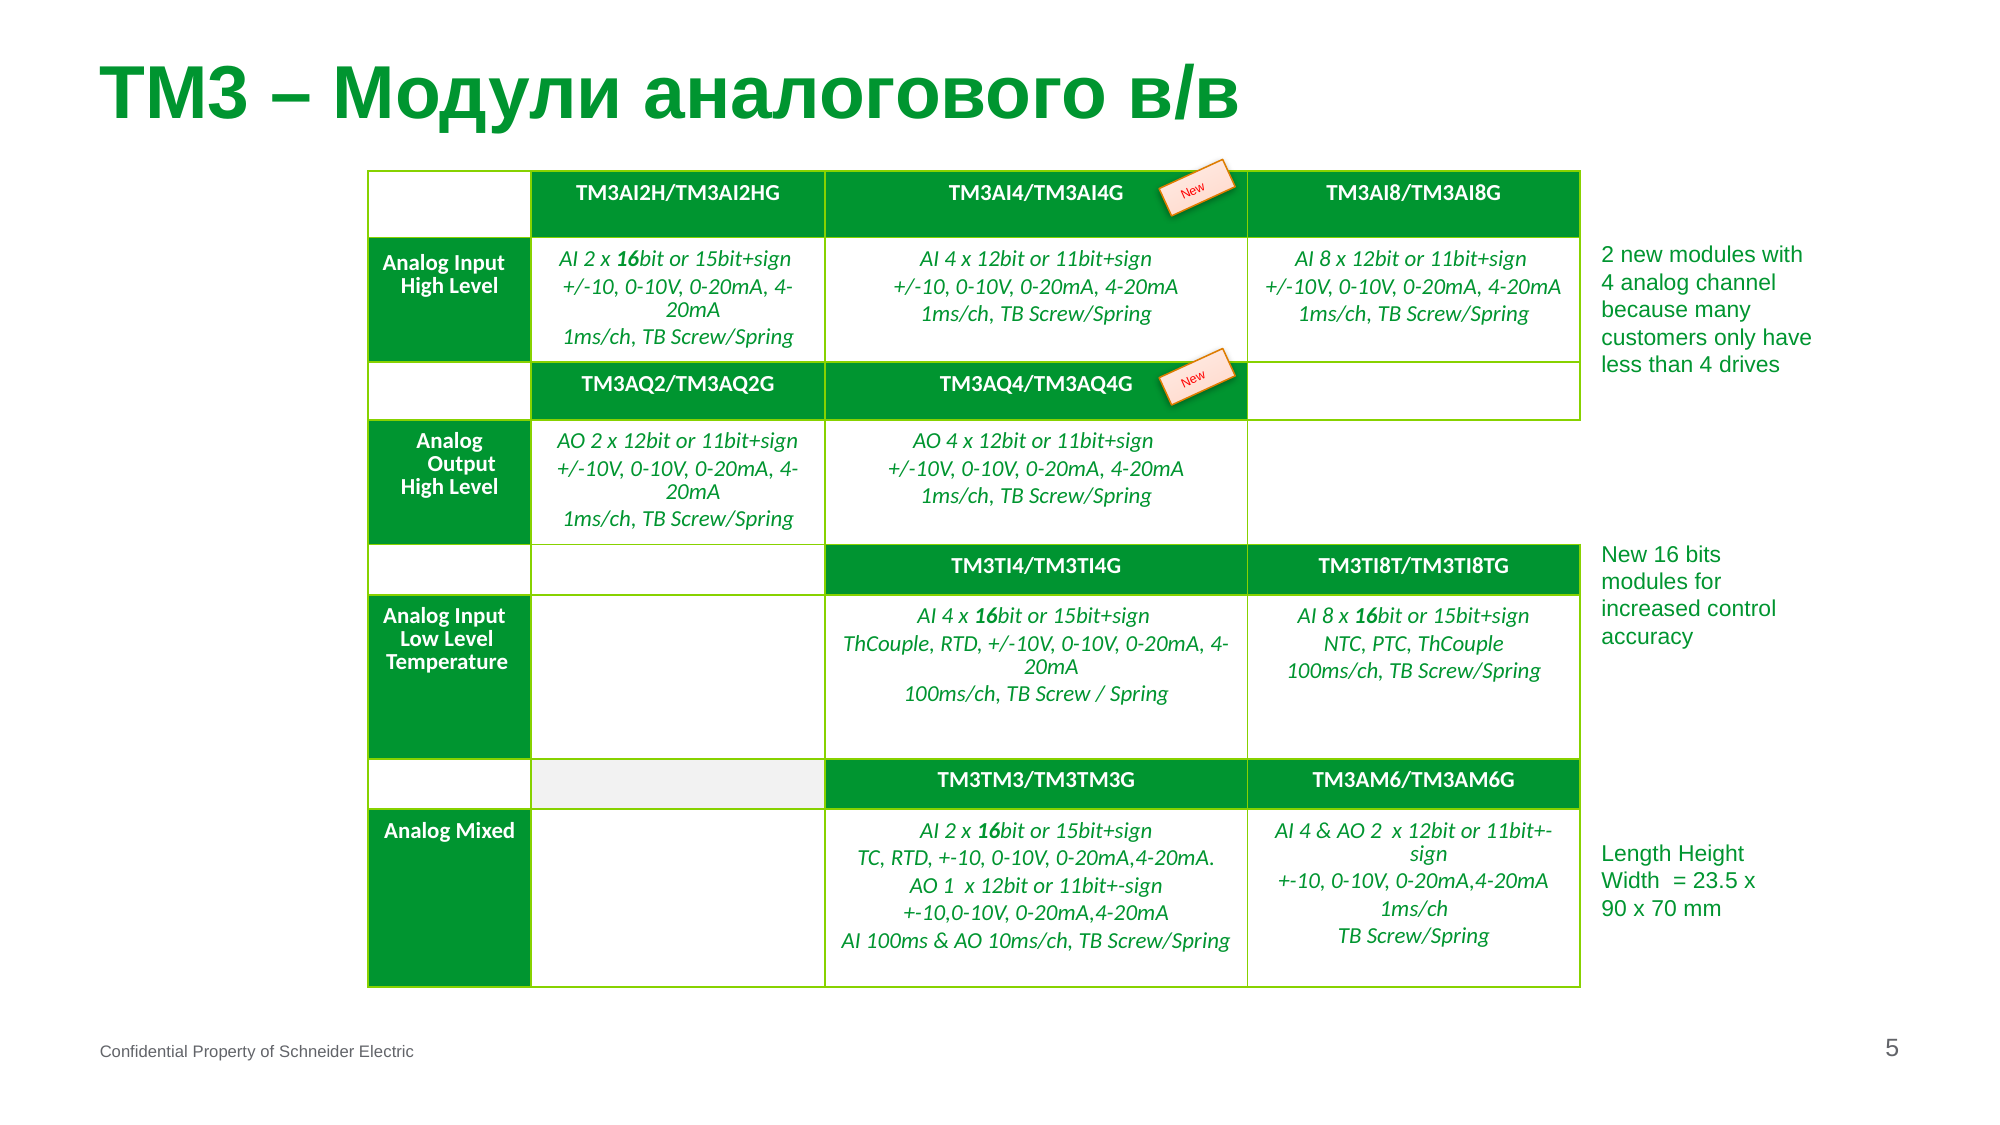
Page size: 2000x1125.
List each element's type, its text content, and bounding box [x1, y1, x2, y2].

table_cell Analog Input High Level [369, 238, 530, 361]
text_box New 16 bits modules for increased control accuracy [1583, 530, 1828, 658]
text_box New [1158, 347, 1236, 406]
table_cell AI 2 x 16bit or 15bit+sign +/-10, 0-10V, 0-20mA, 4-20mA 1ms/ch, TB Screw/Spring [532, 238, 824, 361]
table_header [369, 172, 530, 237]
table_cell AI 4 x 16bit or 15bit+sign ThCouple, RTD, +/-10V, 0-10V, 0-20mA, 4-20mA 100ms/ch, TB Screw / Spring [826, 596, 1247, 758]
table_cell TM3TI8T/TM3TI8TG [1248, 545, 1579, 594]
table_cell TM3AQ4/TM3AQ4G [826, 363, 1247, 419]
table_cell AI 8 x 16bit or 15bit+sign NTC, PTC, ThCouple 100ms/ch, TB Screw/Spring [1248, 596, 1579, 758]
table_cell [532, 545, 824, 594]
table_cell [532, 810, 824, 986]
table_cell [369, 760, 530, 808]
text_box 2 new modules with 4 analog channel because many customers only have less than 4 drives [1583, 231, 1840, 386]
text_box New [1158, 158, 1236, 217]
table_cell [369, 545, 530, 594]
table_cell AI 2 x 16bit or 15bit+sign TC, RTD, +-10, 0-10V, 0-20mA,4-20mA. AO 1 x 12bit or 11bit+-sign +-10,0-10V, 0-20mA,4-20mA AI 100ms & AO 10ms/ch, TB Screw/Spring [826, 810, 1247, 986]
table_header TM3AI8/TM3AI8G [1248, 172, 1579, 237]
table_cell TM3AQ2/TM3AQ2G [532, 363, 824, 419]
table_cell [532, 760, 824, 808]
table_cell Analog Mixed [369, 810, 530, 986]
table_cell TM3TM3/TM3TM3G [826, 760, 1247, 808]
table_cell AI 4 & AO 2 x 12bit or 11bit+-sign +-10, 0-10V, 0-20mA,4-20mA 1ms/ch TB Screw/Spring [1248, 810, 1579, 986]
table_header TM3AI4/TM3AI4G [826, 172, 1247, 237]
table_cell AI 8 x 12bit or 11bit+sign +/-10V, 0-10V, 0-20mA, 4-20mA 1ms/ch, TB Screw/Spring [1248, 238, 1579, 361]
table_cell [369, 363, 530, 419]
table_cell AO 4 x 12bit or 11bit+sign +/-10V, 0-10V, 0-20mA, 4-20mA 1ms/ch, TB Screw/Spring [826, 421, 1247, 544]
table_cell [532, 596, 824, 758]
table_header TM3AI2H/TM3AI2HG [532, 172, 824, 237]
table_cell [1248, 421, 1580, 544]
table_cell Analog Output High Level [369, 421, 530, 544]
table_cell AO 2 x 12bit or 11bit+sign +/-10V, 0-10V, 0-20mA, 4-20mA 1ms/ch, TB Screw/Spring [532, 421, 824, 544]
table_cell TM3AM6/TM3AM6G [1248, 760, 1579, 808]
text_box Length Height Width = 23.5 x 90 x 70 mm [1583, 829, 1802, 930]
table_cell TM3TI4/TM3TI4G [826, 545, 1247, 594]
table_cell Analog Input Low Level Temperature [369, 596, 530, 758]
title TM3 – Модули аналогового в/в [99, 43, 1900, 224]
table_cell [1248, 363, 1579, 419]
table_cell AI 4 x 12bit or 11bit+sign +/-10, 0-10V, 0-20mA, 4-20mA 1ms/ch, TB Screw/Spring [826, 238, 1247, 361]
